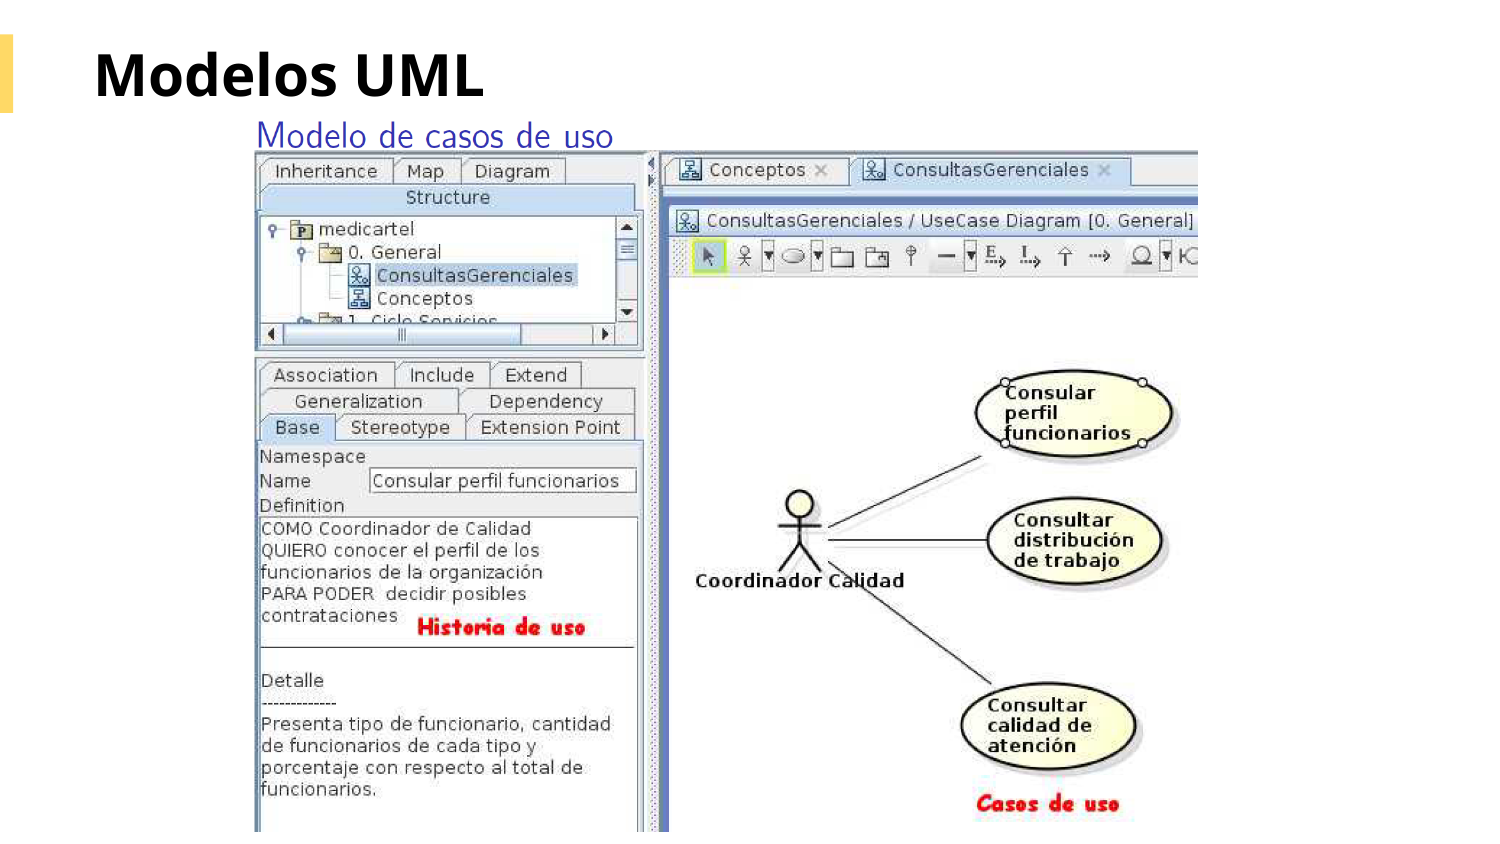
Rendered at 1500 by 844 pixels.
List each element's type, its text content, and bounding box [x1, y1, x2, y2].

text_box Modelos UML [78, 23, 874, 124]
text_box [0, 34, 14, 113]
picture [249, 112, 1235, 832]
